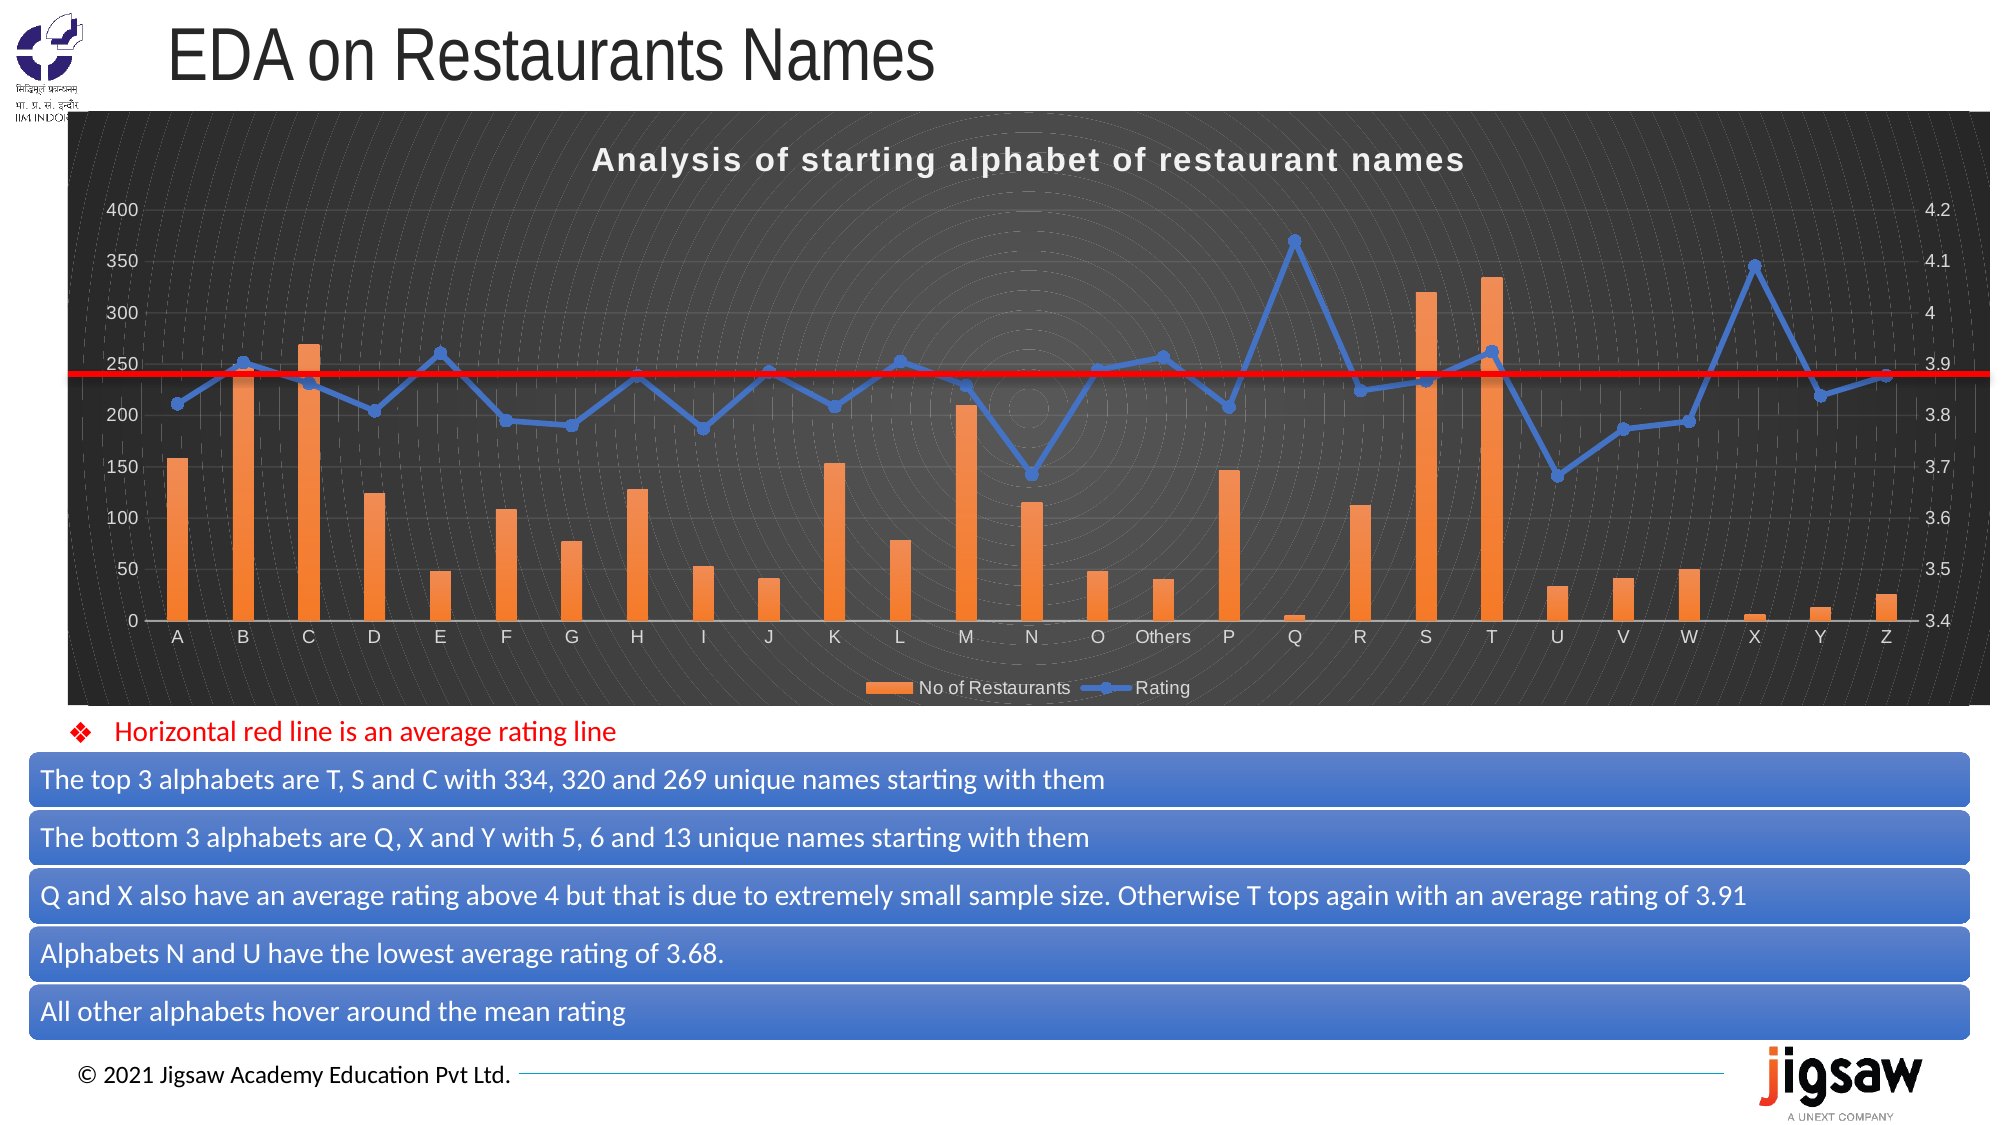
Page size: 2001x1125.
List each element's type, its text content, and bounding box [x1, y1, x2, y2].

picture [14, 12, 83, 122]
text_box Horizontal red line is an average rating line [52, 705, 1924, 751]
chart [58, 111, 2000, 706]
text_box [28, 751, 1971, 1040]
picture [1753, 1042, 1928, 1125]
title EDA on Restaurants Names [152, 0, 2000, 111]
